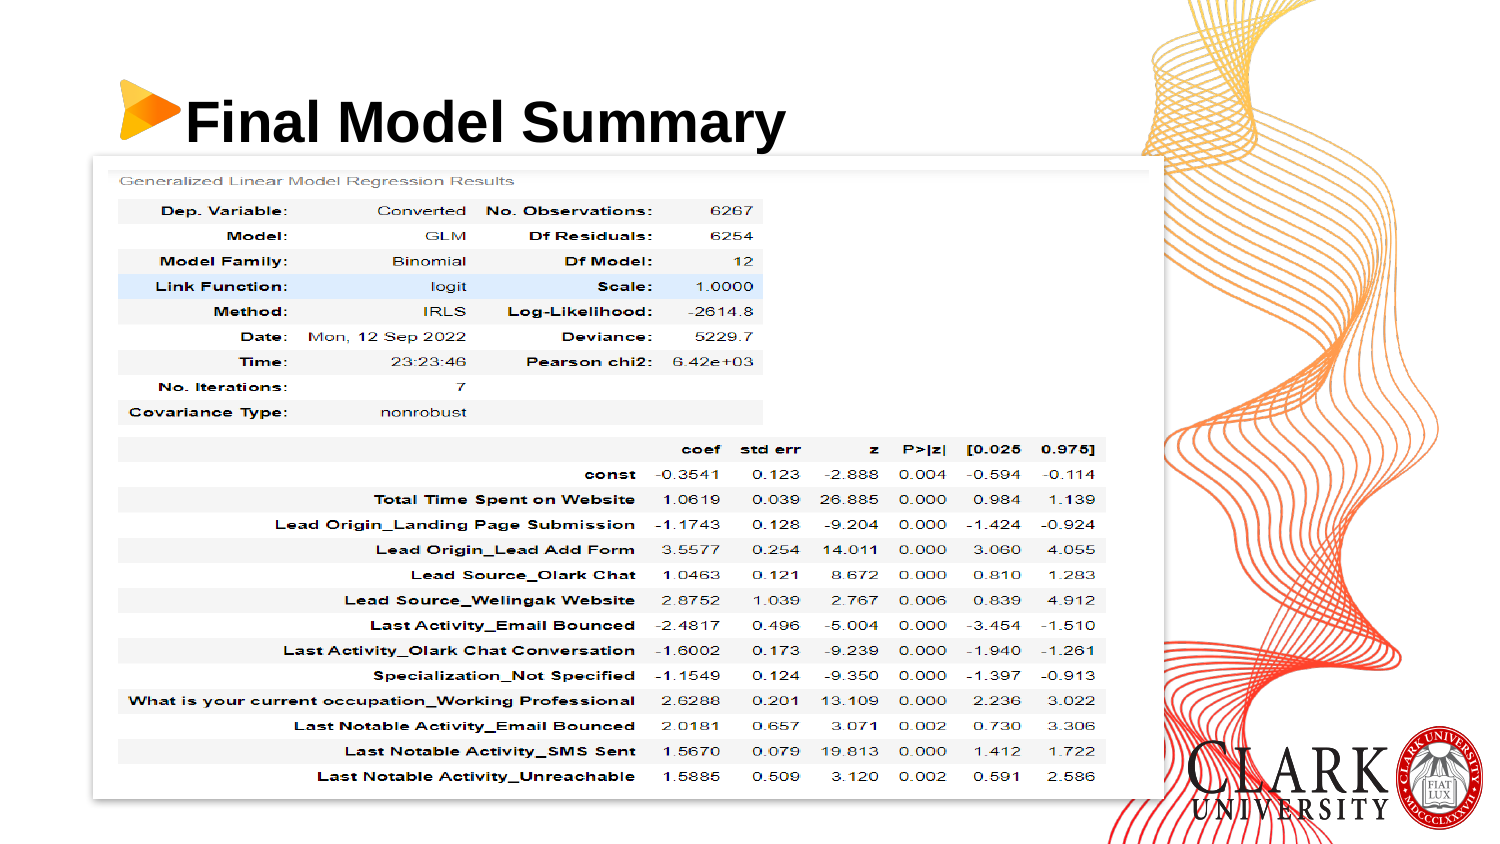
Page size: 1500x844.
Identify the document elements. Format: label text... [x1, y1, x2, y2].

picture [107, 169, 1150, 785]
picture [1056, 0, 1483, 844]
picture [119, 78, 170, 140]
title Final Model Summary [170, 59, 1431, 179]
